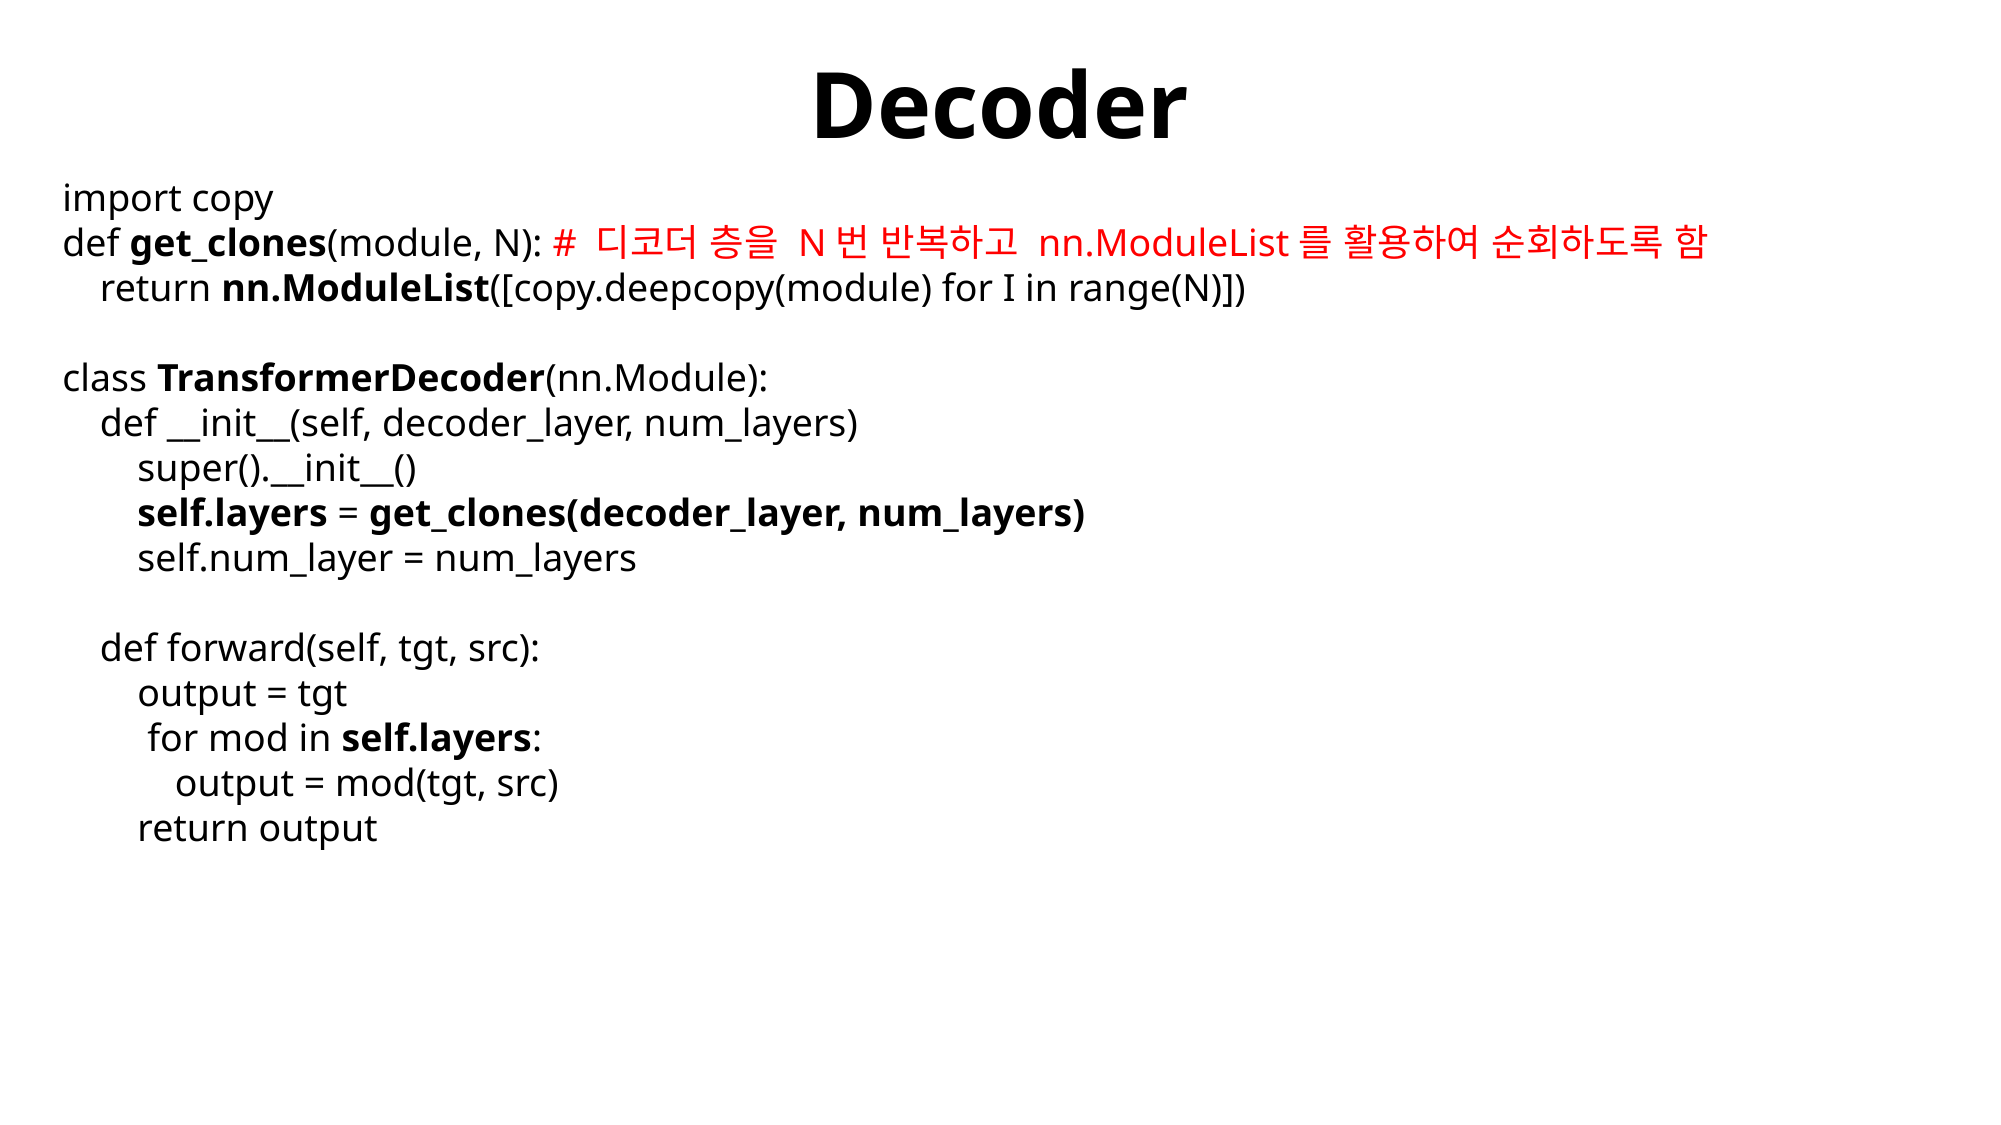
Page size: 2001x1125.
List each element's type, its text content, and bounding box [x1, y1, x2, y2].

title Decoder [137, 0, 1863, 166]
text_box import copy def get_clones(module, N): # 디코더 층을 N번 반복하고 nn.ModuleList를 활용하여 순회하도록 함 return nn.ModuleList([copy.deepcopy(module) for I in range(N)]) class TransformerDecoder(nn.Module): def __init__(self, decoder_layer, num_layers) super().__init__() self.layers = get_clones(decoder_layer, num_layers) self.num_layer = num_layers def forward(self, tgt, src): output = tgt for mod in self.layers: output = mod(tgt, src) return output [47, 166, 1953, 856]
